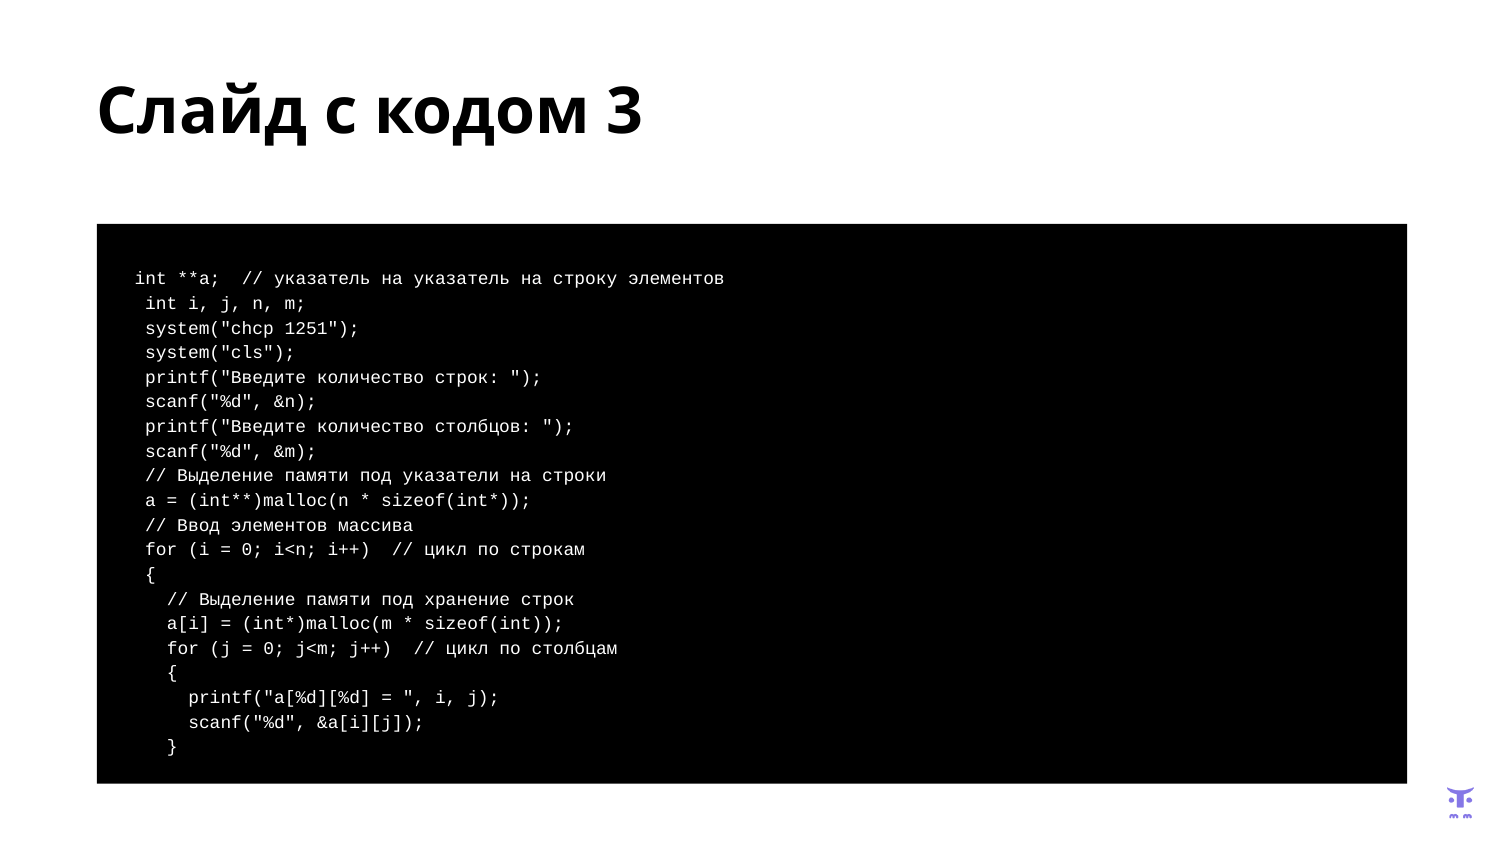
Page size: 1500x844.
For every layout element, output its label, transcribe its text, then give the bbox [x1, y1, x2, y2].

title Слайд с кодом 3 [82, 54, 1480, 234]
picture [0, 0, 1500, 844]
subtitle int **a; // указатель на указатель на строку элементов int i, j, n, m; system("chcp 1251"); system("cls"); printf("Введите количество строк: "); scanf("%d", &n); printf("Введите количество столбцов: "); scanf("%d", &m); // Выделение памяти под указатели на строки a = (int**)malloc(n * sizeof(int*)); // Ввод элементов массива for (i = 0; i<n; i++) // цикл по строкам { // Выделение памяти под хранение строк a[i] = (int*)malloc(m * sizeof(int)); for (j = 0; j<m; j++) // цикл по столбцам { printf("a[%d][%d] = ", i, j); scanf("%d", &a[i][j]); } [123, 248, 1466, 778]
